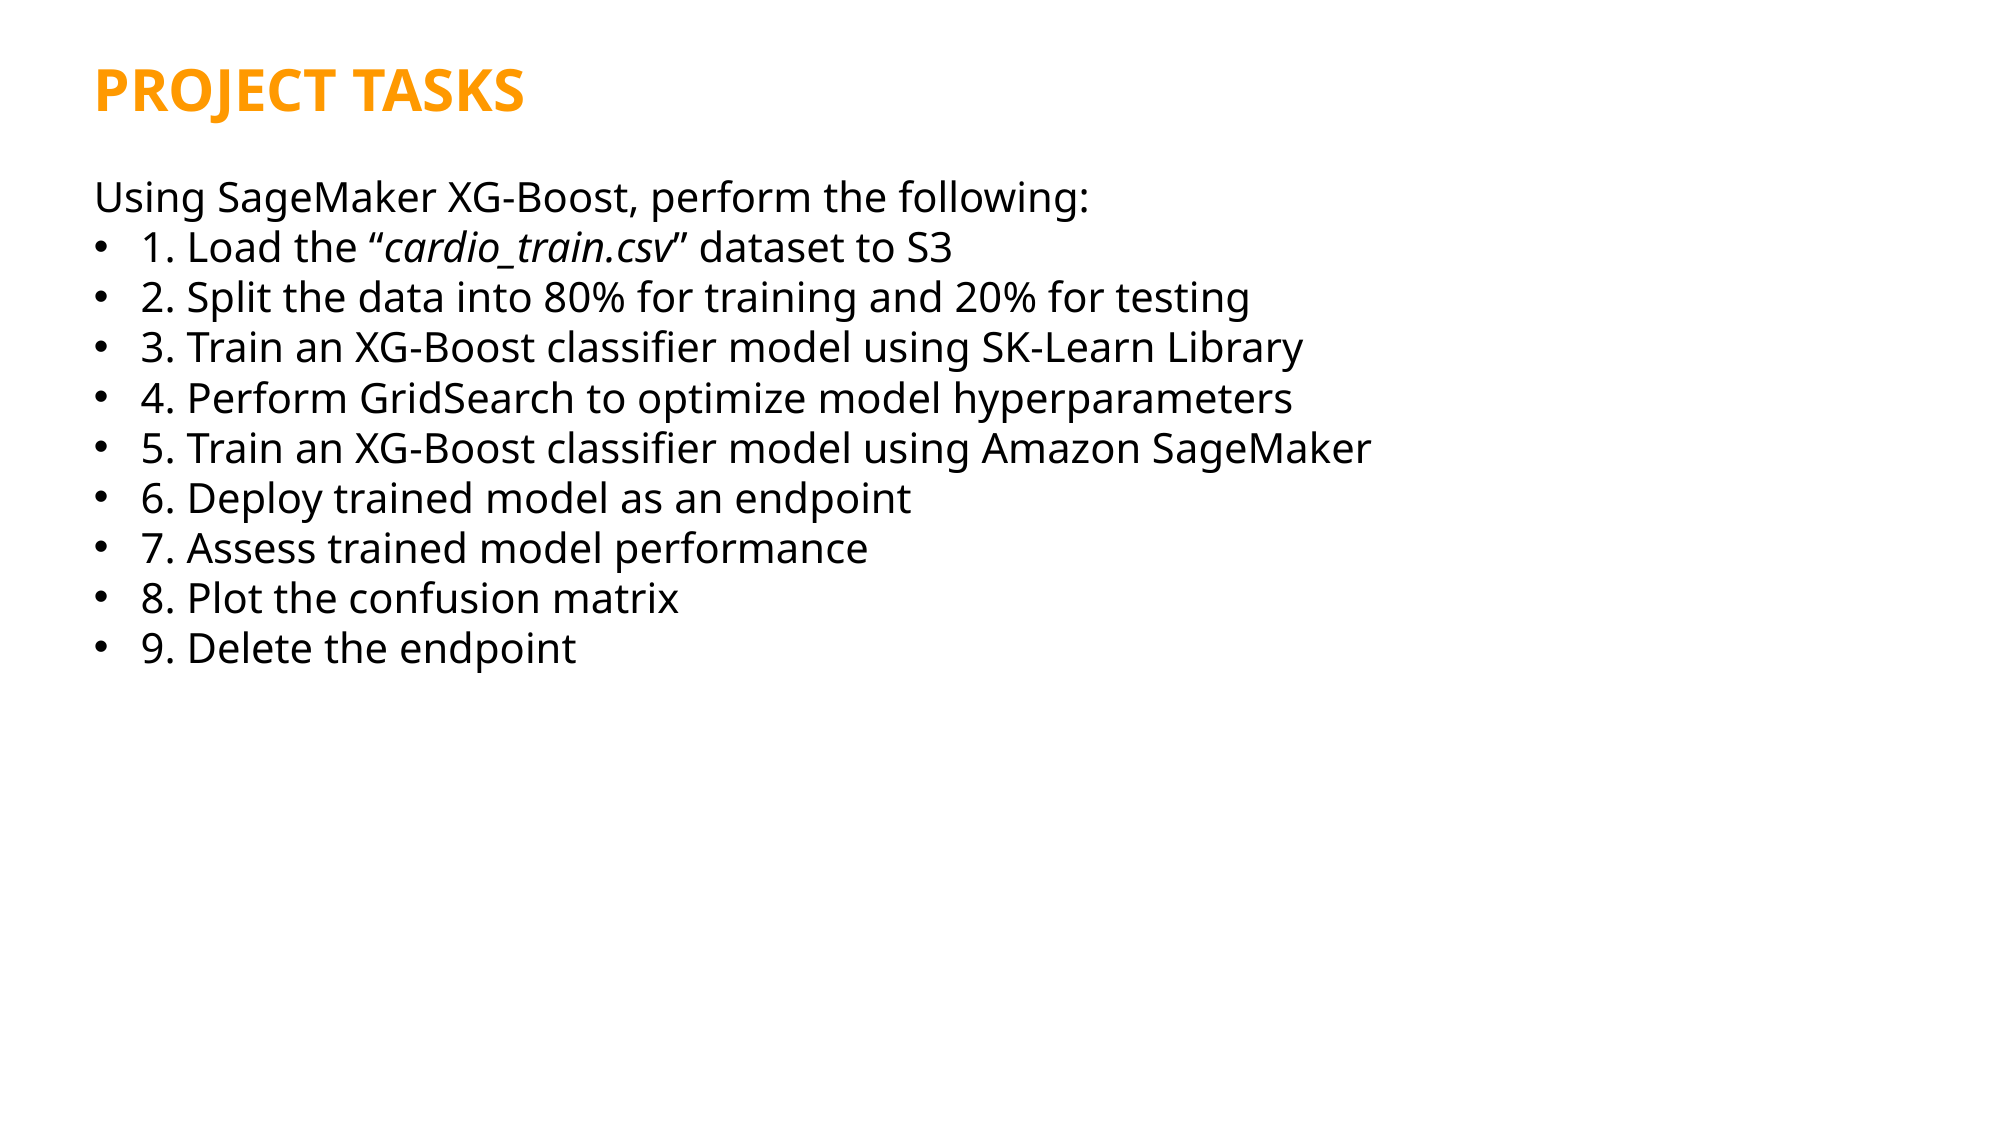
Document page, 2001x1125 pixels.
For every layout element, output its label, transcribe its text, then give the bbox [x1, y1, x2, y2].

text_box PROJECT TASKS [78, 45, 1142, 131]
text_box Using SageMaker XG-Boost, perform the following: 1. Load the “cardio_train.csv” dataset to S3 2. Split the data into 80% for training and 20% for testing 3. Train an XG-Boost classifier model using SK-Learn Library 4. Perform GridSearch to optimize model hyperparameters 5. Train an XG-Boost classifier model using Amazon SageMaker 6. Deploy trained model as an endpoint 7. Assess trained model performance 8. Plot the confusion matrix 9. Delete the endpoint [79, 113, 1930, 729]
